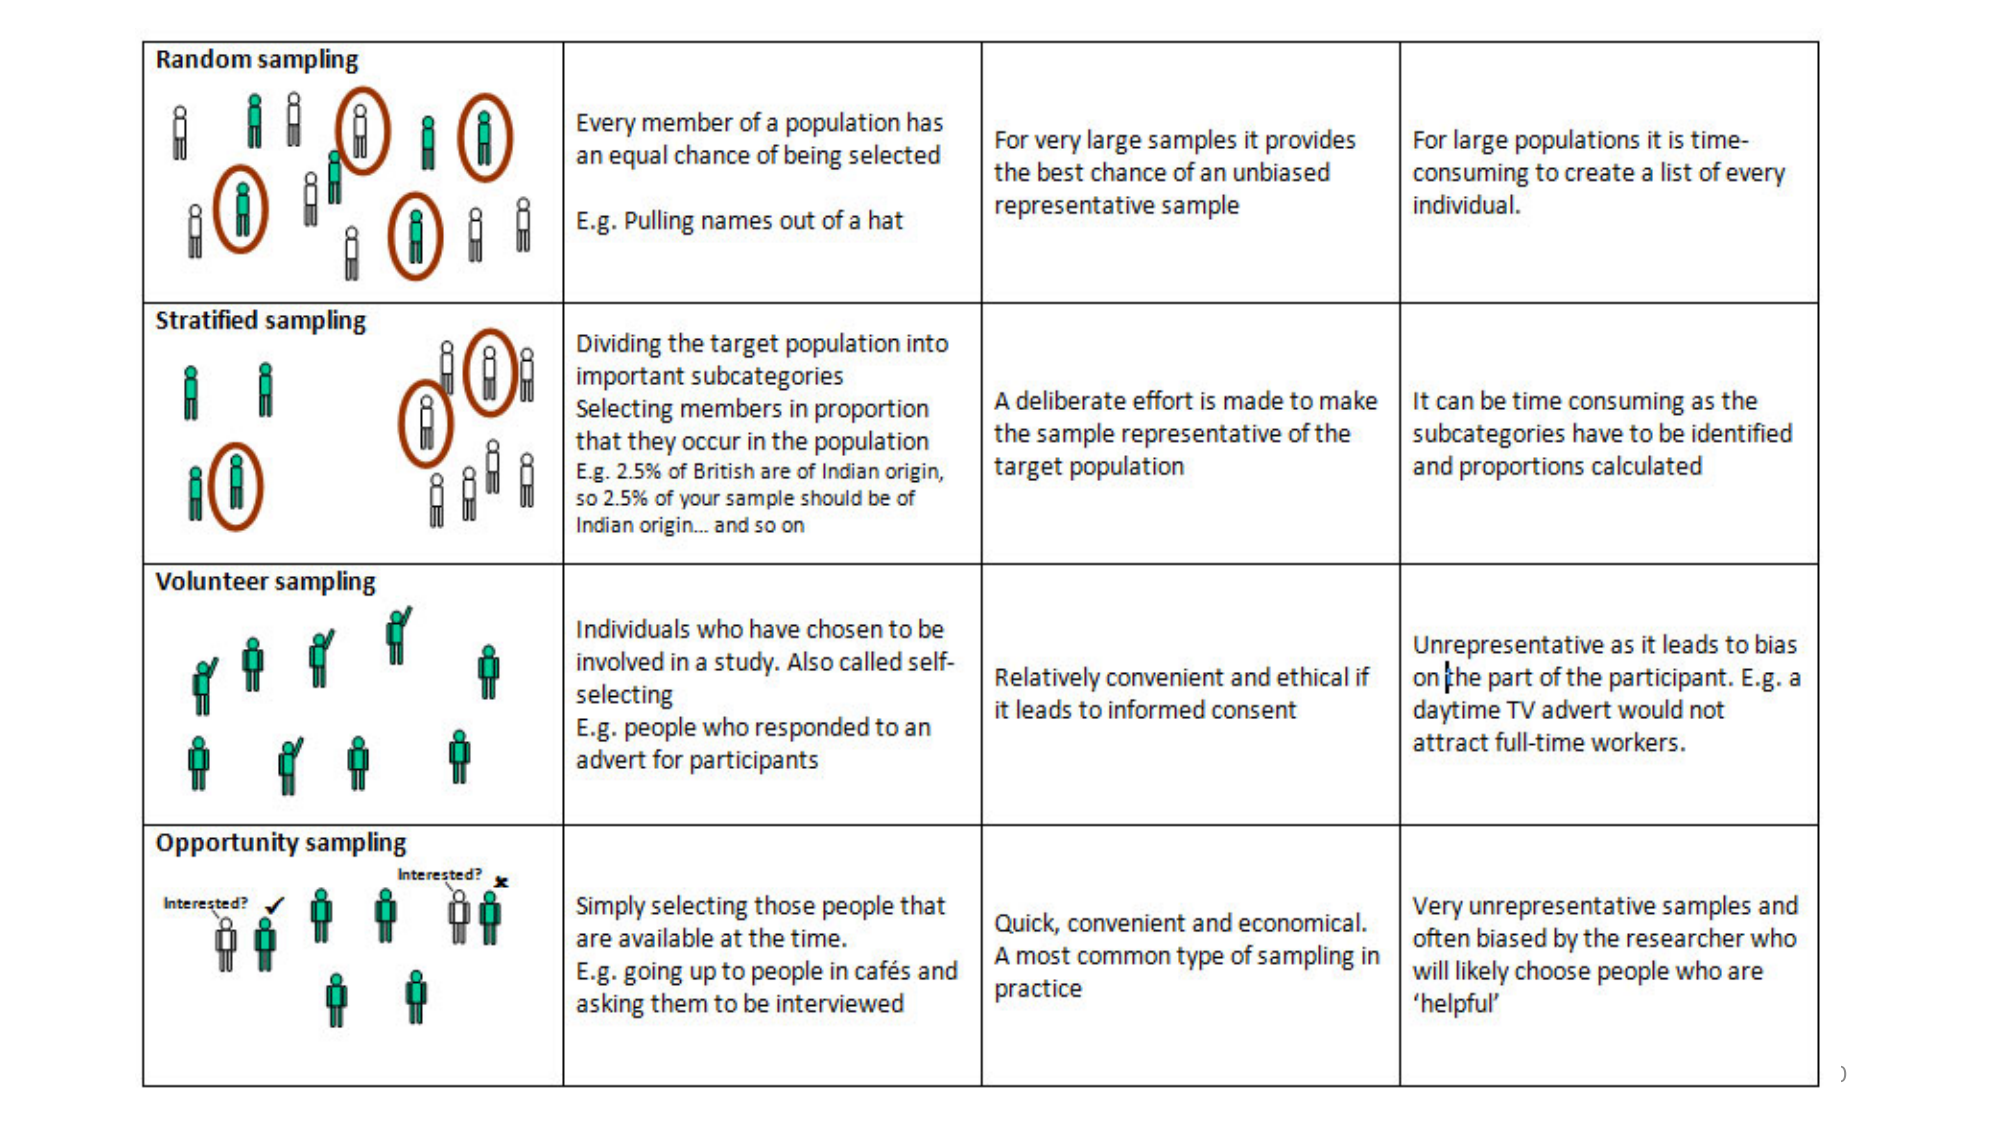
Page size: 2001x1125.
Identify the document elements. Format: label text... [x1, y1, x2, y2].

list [135, 28, 1842, 1101]
slide_number 140 [1412, 1042, 1863, 1103]
